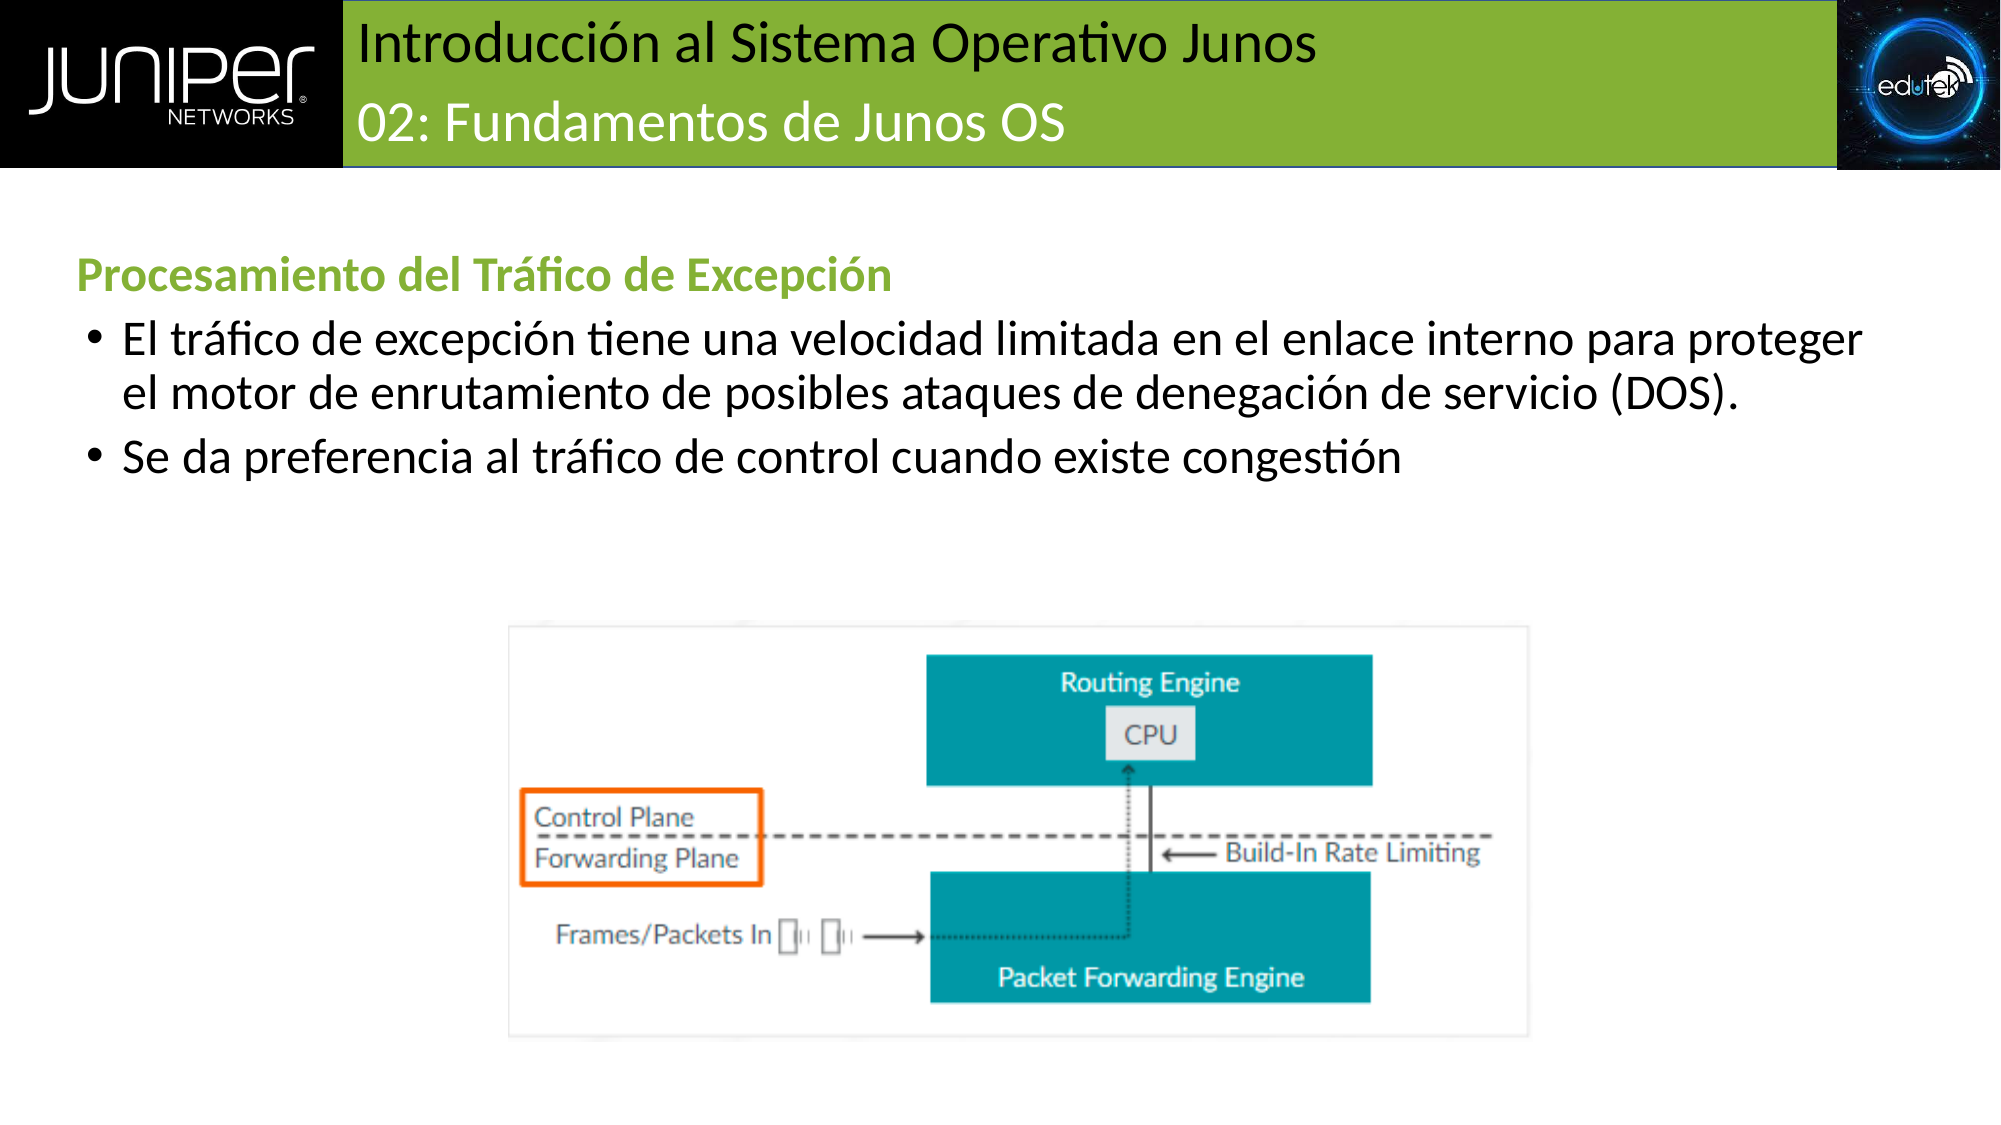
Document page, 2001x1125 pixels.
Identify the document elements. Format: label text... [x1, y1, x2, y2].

title Introducción al Sistema Operativo Junos [342, 3, 2000, 84]
picture [1837, 0, 2001, 170]
picture [0, 0, 343, 168]
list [508, 620, 1533, 1042]
list 02: Fundamentos de Junos OS [342, 83, 1606, 168]
list Procesamiento del Tráfico de Excepción El tráfico de excepción tiene una velocidad limitada en el enlace interno para proteger el motor de enrutamiento de posibles ataques de denegación de servicio (DOS). Se da preferencia al tráfico de control cuando existe congestión [61, 240, 1923, 701]
